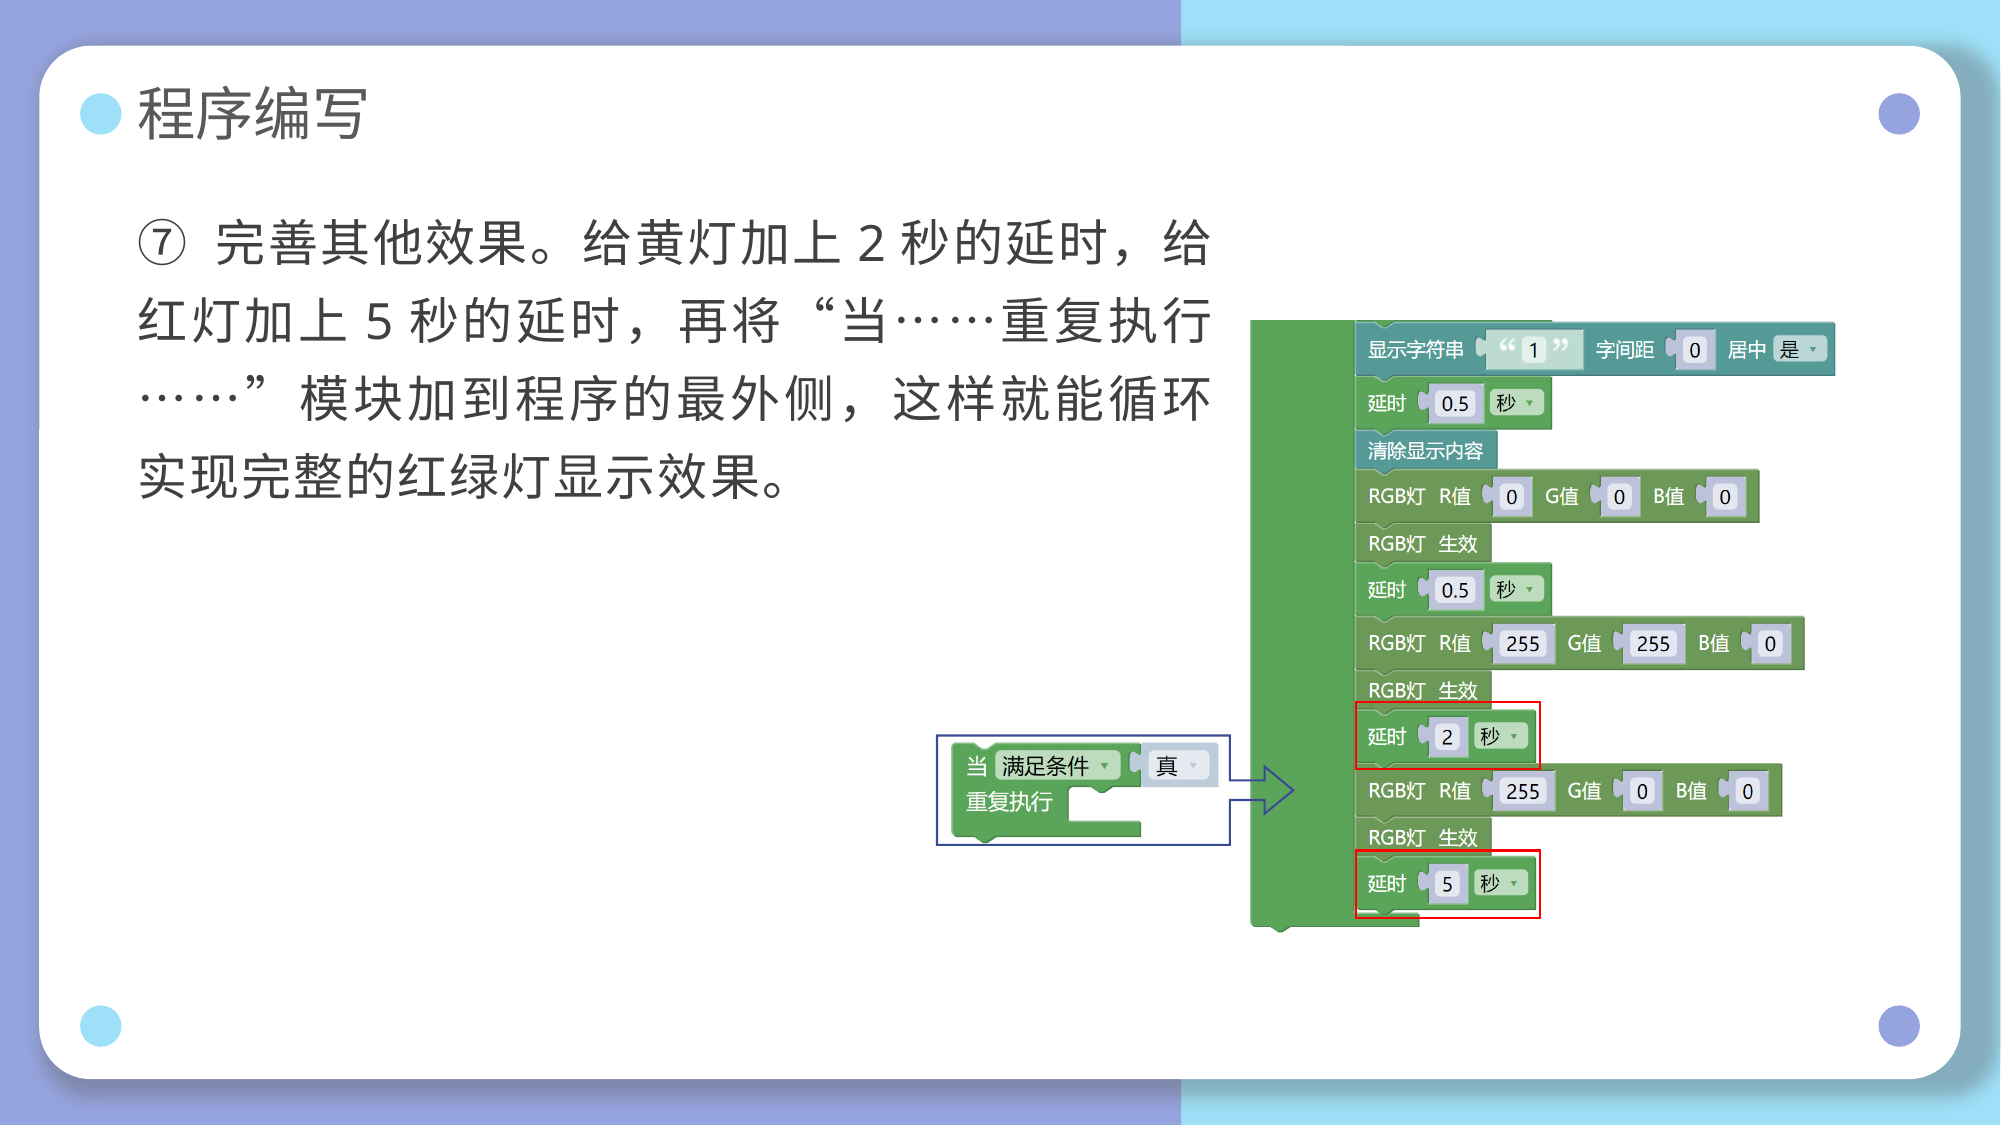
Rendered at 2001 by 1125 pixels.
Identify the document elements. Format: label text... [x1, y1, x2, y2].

picture [1245, 320, 1844, 938]
title 程序编写 [137, 77, 976, 157]
picture [949, 738, 1221, 848]
list ⑦ 完善其他效果。给黄灯加上2秒的延时，给红灯加上5秒的延时，再将“当……重复执行……”模块加到程序的最外侧，这样就能循环实现完整的红绿灯显示效果。 [137, 185, 1215, 516]
text_box [935, 734, 1245, 846]
